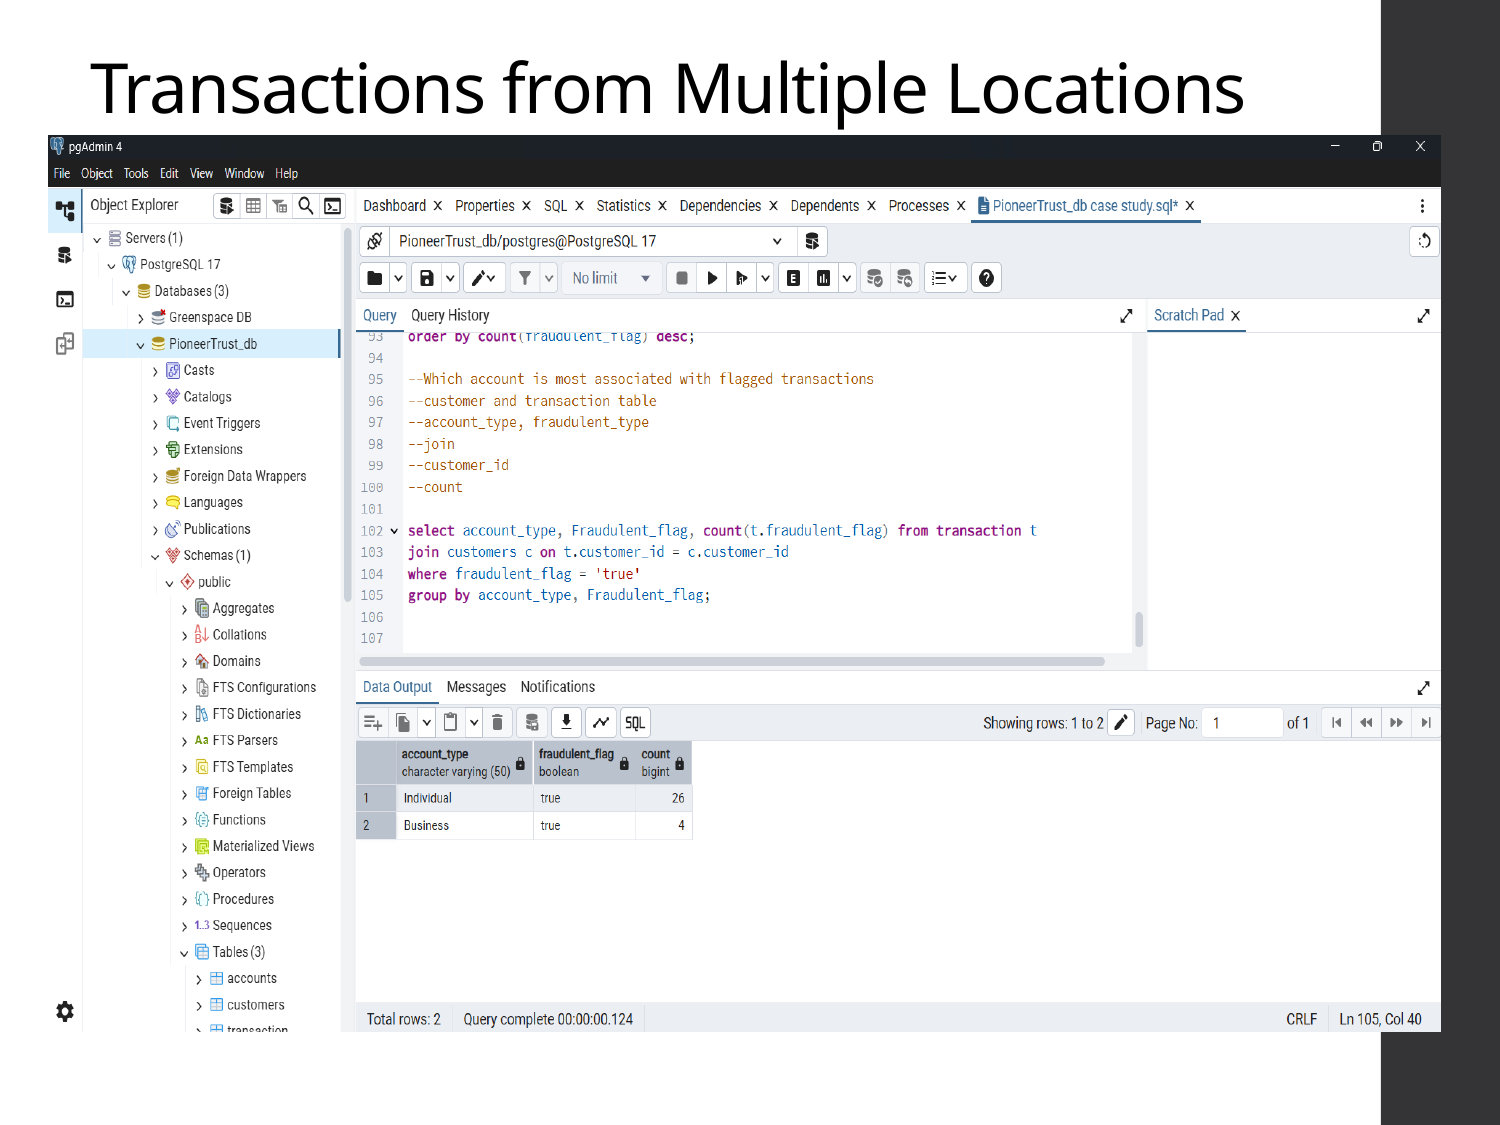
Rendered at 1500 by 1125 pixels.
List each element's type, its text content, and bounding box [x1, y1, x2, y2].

title Transactions from Multiple Locations [75, 45, 1425, 130]
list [48, 135, 1441, 1032]
